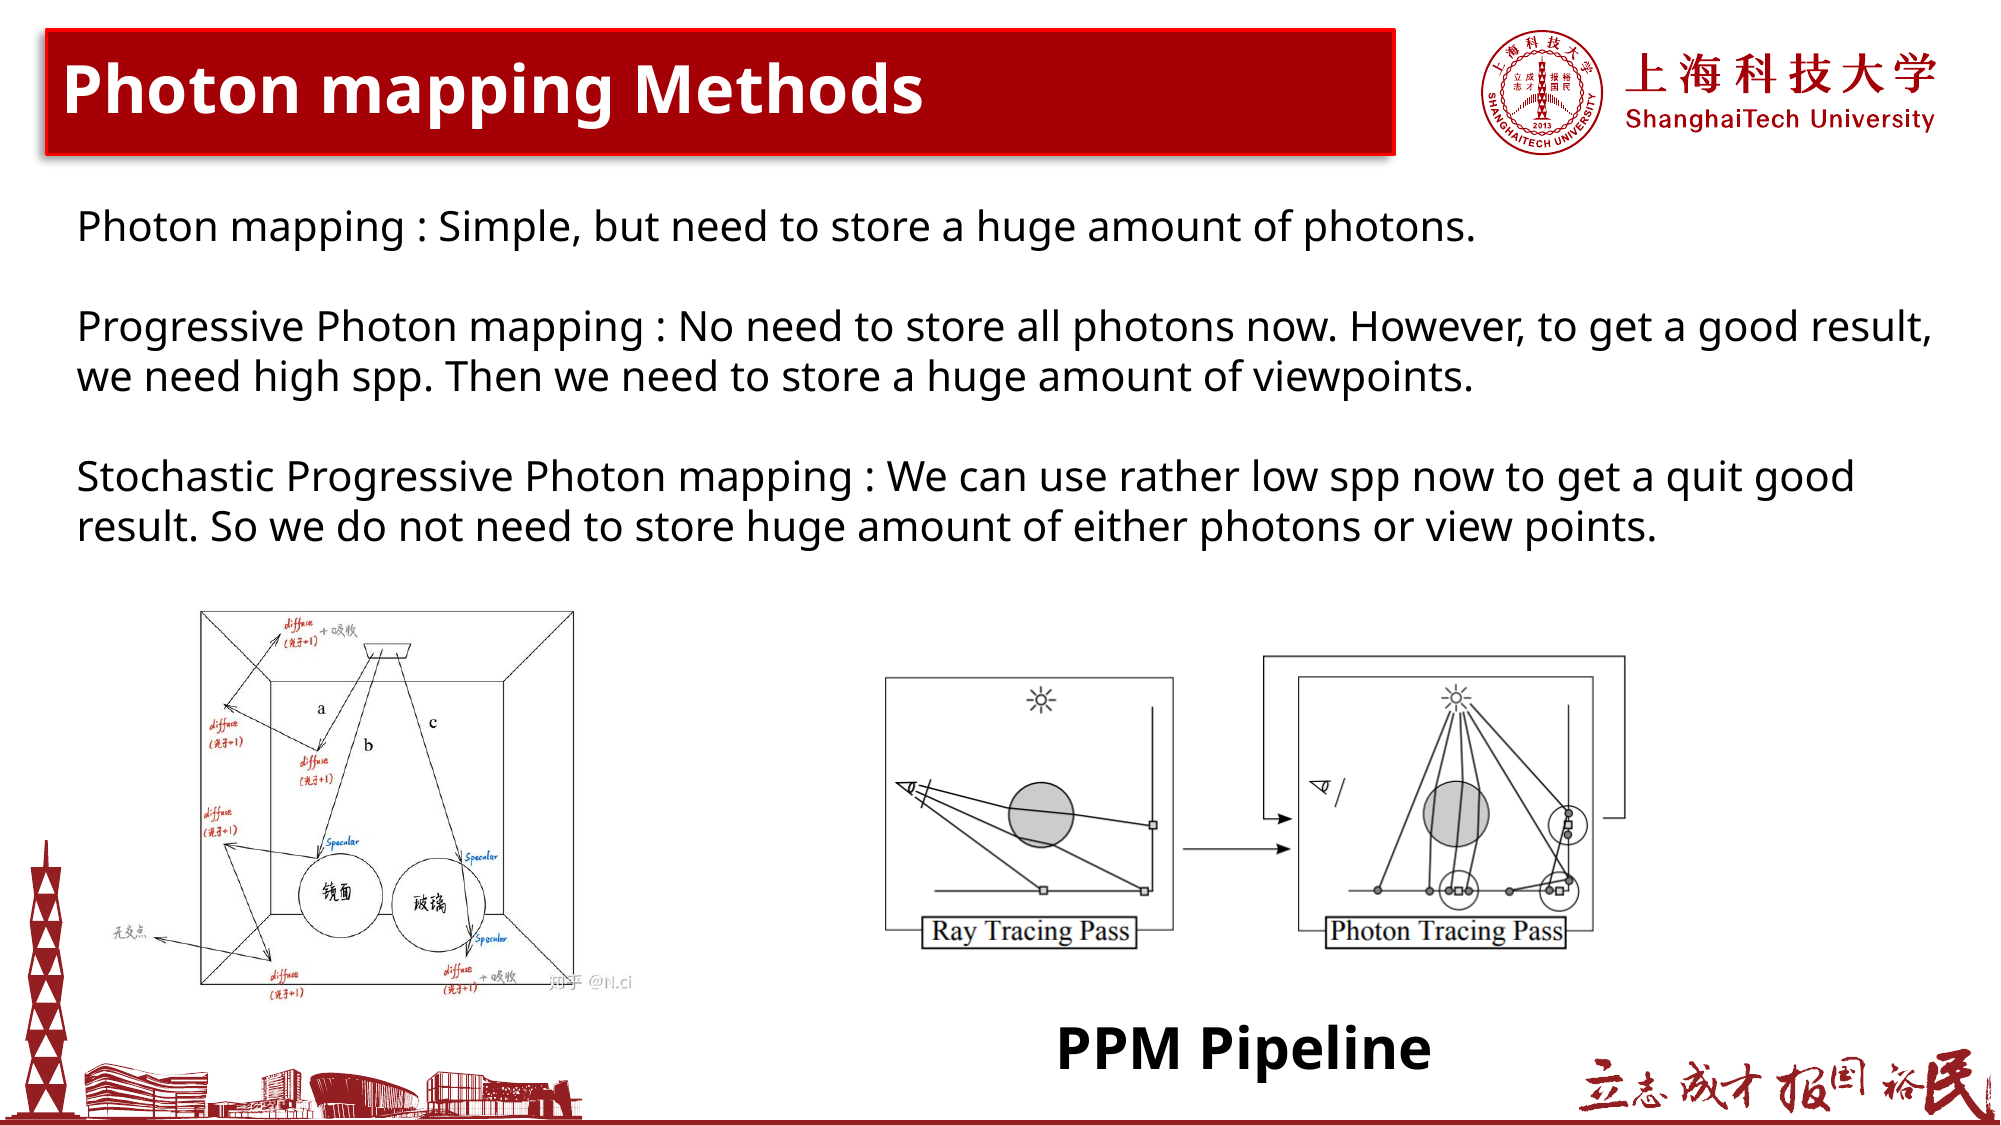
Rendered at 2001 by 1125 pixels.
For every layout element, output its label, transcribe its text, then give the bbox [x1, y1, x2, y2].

title Photon mapping Methods [45, 28, 1396, 156]
picture [841, 610, 1648, 968]
text_box Photon mapping : Simple, but need to store a huge amount of photons. Progressive Photon mapping : No need to store all photons now. However, to get a good result, we need high spp. Then we need to store a huge amount of viewpoints. Stochastic Progressive Photon mapping : We can use rather low spp now to get a quit good result. So we do not need to store huge amount of either photons or view points. [61, 192, 1968, 607]
picture [98, 596, 645, 1004]
text_box PPM Pipeline [1040, 1003, 1448, 1089]
